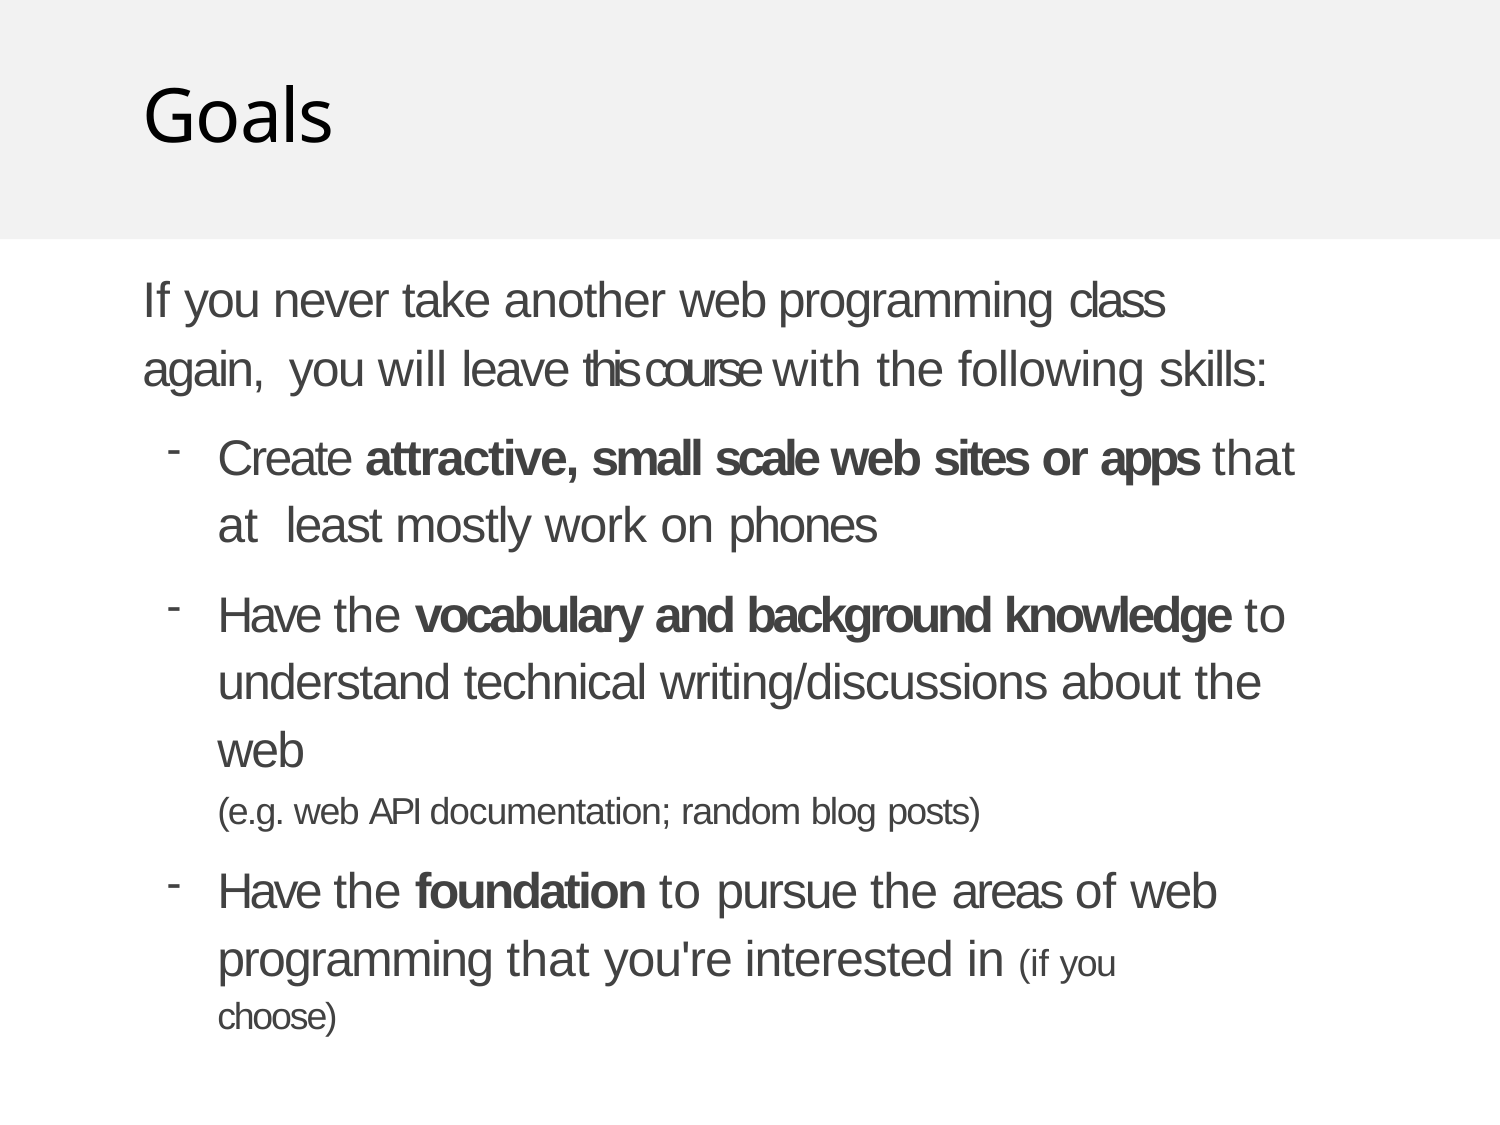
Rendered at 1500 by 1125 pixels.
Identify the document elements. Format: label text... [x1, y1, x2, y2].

title Goals [140, 65, 636, 256]
text_box If you never take another web programming class again, you will leave this course with the following skills: Create attractive, small scale web sites or apps that at least mostly work on phones Have the vocabulary and background knowledge to understand technical writing/discussions about the web (e.g. web API documentation; random blog posts) Have the foundation to pursue the areas of web programming that you're interested in (if you choose) [140, 257, 1354, 1037]
